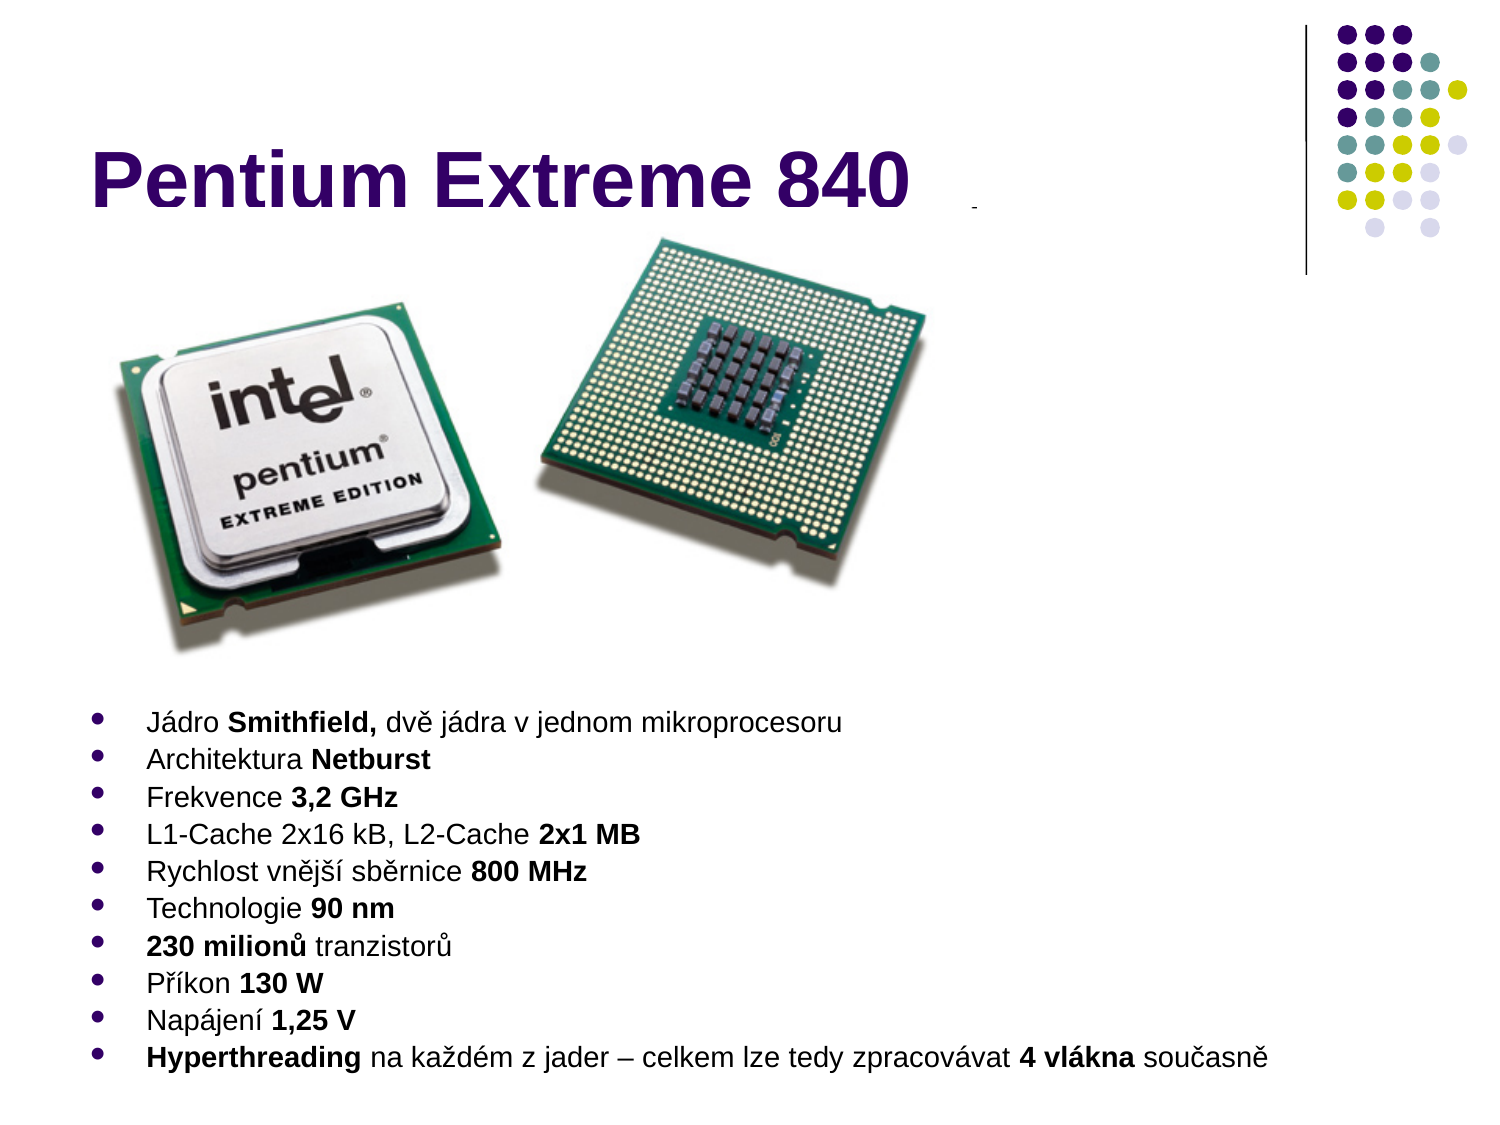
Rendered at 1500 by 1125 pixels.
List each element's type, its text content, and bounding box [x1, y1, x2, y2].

picture [76, 207, 977, 688]
title Pentium Extreme 840 [75, 20, 1313, 233]
list Jádro Smithfield, dvě jádra v jednom mikroprocesoru Architektura Netburst Frekvence 3,2 GHz L1-Cache 2x16 kB, L2-Cache 2x1 MB Rychlost vnější sběrnice 800 MHz Technologie 90 nm 230 milionů tranzistorů Příkon 130 W Napájení 1,25 V Hyperthreading na každém z jader – celkem lze tedy zpracovávat 4 vlákna současně [75, 699, 1425, 1094]
